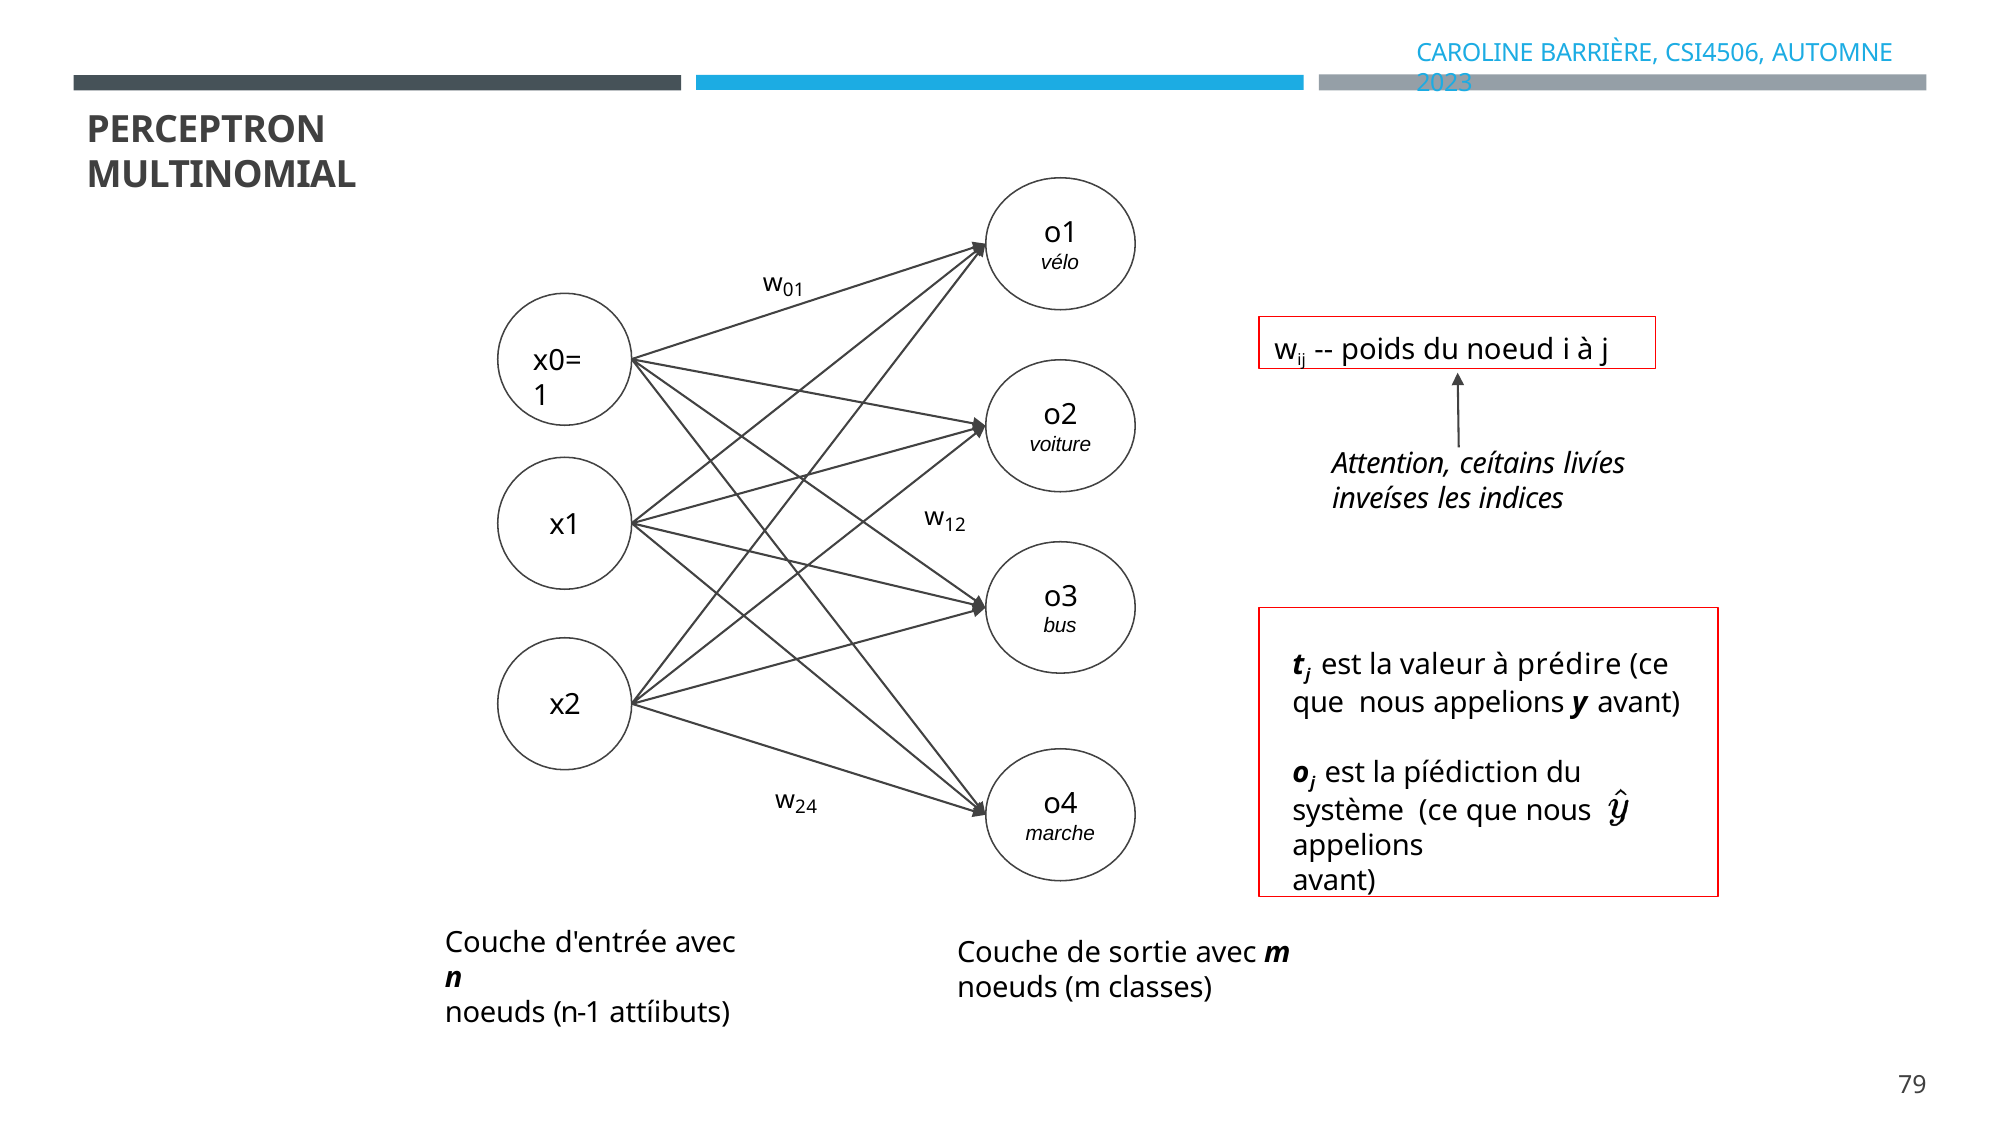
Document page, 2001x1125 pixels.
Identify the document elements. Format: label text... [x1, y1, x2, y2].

text_box [1451, 372, 1465, 442]
text_box [497, 637, 632, 770]
text_box o2 voiture [1026, 393, 1094, 456]
text_box [985, 359, 1136, 492]
text_box o1 vélo [1038, 211, 1082, 274]
text_box w24 [768, 768, 826, 823]
text_box w12 [918, 485, 975, 541]
picture [1606, 784, 1631, 830]
text_box tj est la valeur à prédire (ce que nous appelions y avant) oj est la píédiction du système (ce que nous appelions avant) [1259, 607, 1719, 897]
text_box [630, 241, 986, 818]
text_box [497, 457, 632, 590]
text_box x1 [547, 503, 582, 541]
text_box [985, 541, 1136, 674]
text_box CAROLINE BARRIÈRE, CSI4506, AUTOMNE 2023 [1414, 34, 1929, 97]
text_box Couche d'entrée avec n noeuds (n-1 attíibuts) [443, 921, 748, 1029]
text_box [985, 177, 1136, 310]
text_box o4 marche [1023, 782, 1098, 845]
title PERCEPTRON MULTINOMIAL [84, 103, 560, 294]
text_box x0=1 [530, 339, 599, 411]
text_box x2 [547, 683, 582, 721]
text_box wij -- poids du noeud i à j [1259, 316, 1656, 369]
text_box w01 [756, 251, 814, 306]
slide_number 79 [1891, 1061, 1934, 1125]
text_box Couche de sortie avec m noeuds (m classes) [954, 931, 1310, 1003]
text_box Attention, ceítains livíes inveíses les indices [1330, 442, 1638, 514]
text_box [985, 748, 1136, 881]
text_box o3 bus [1041, 574, 1080, 638]
text_box [497, 293, 632, 426]
